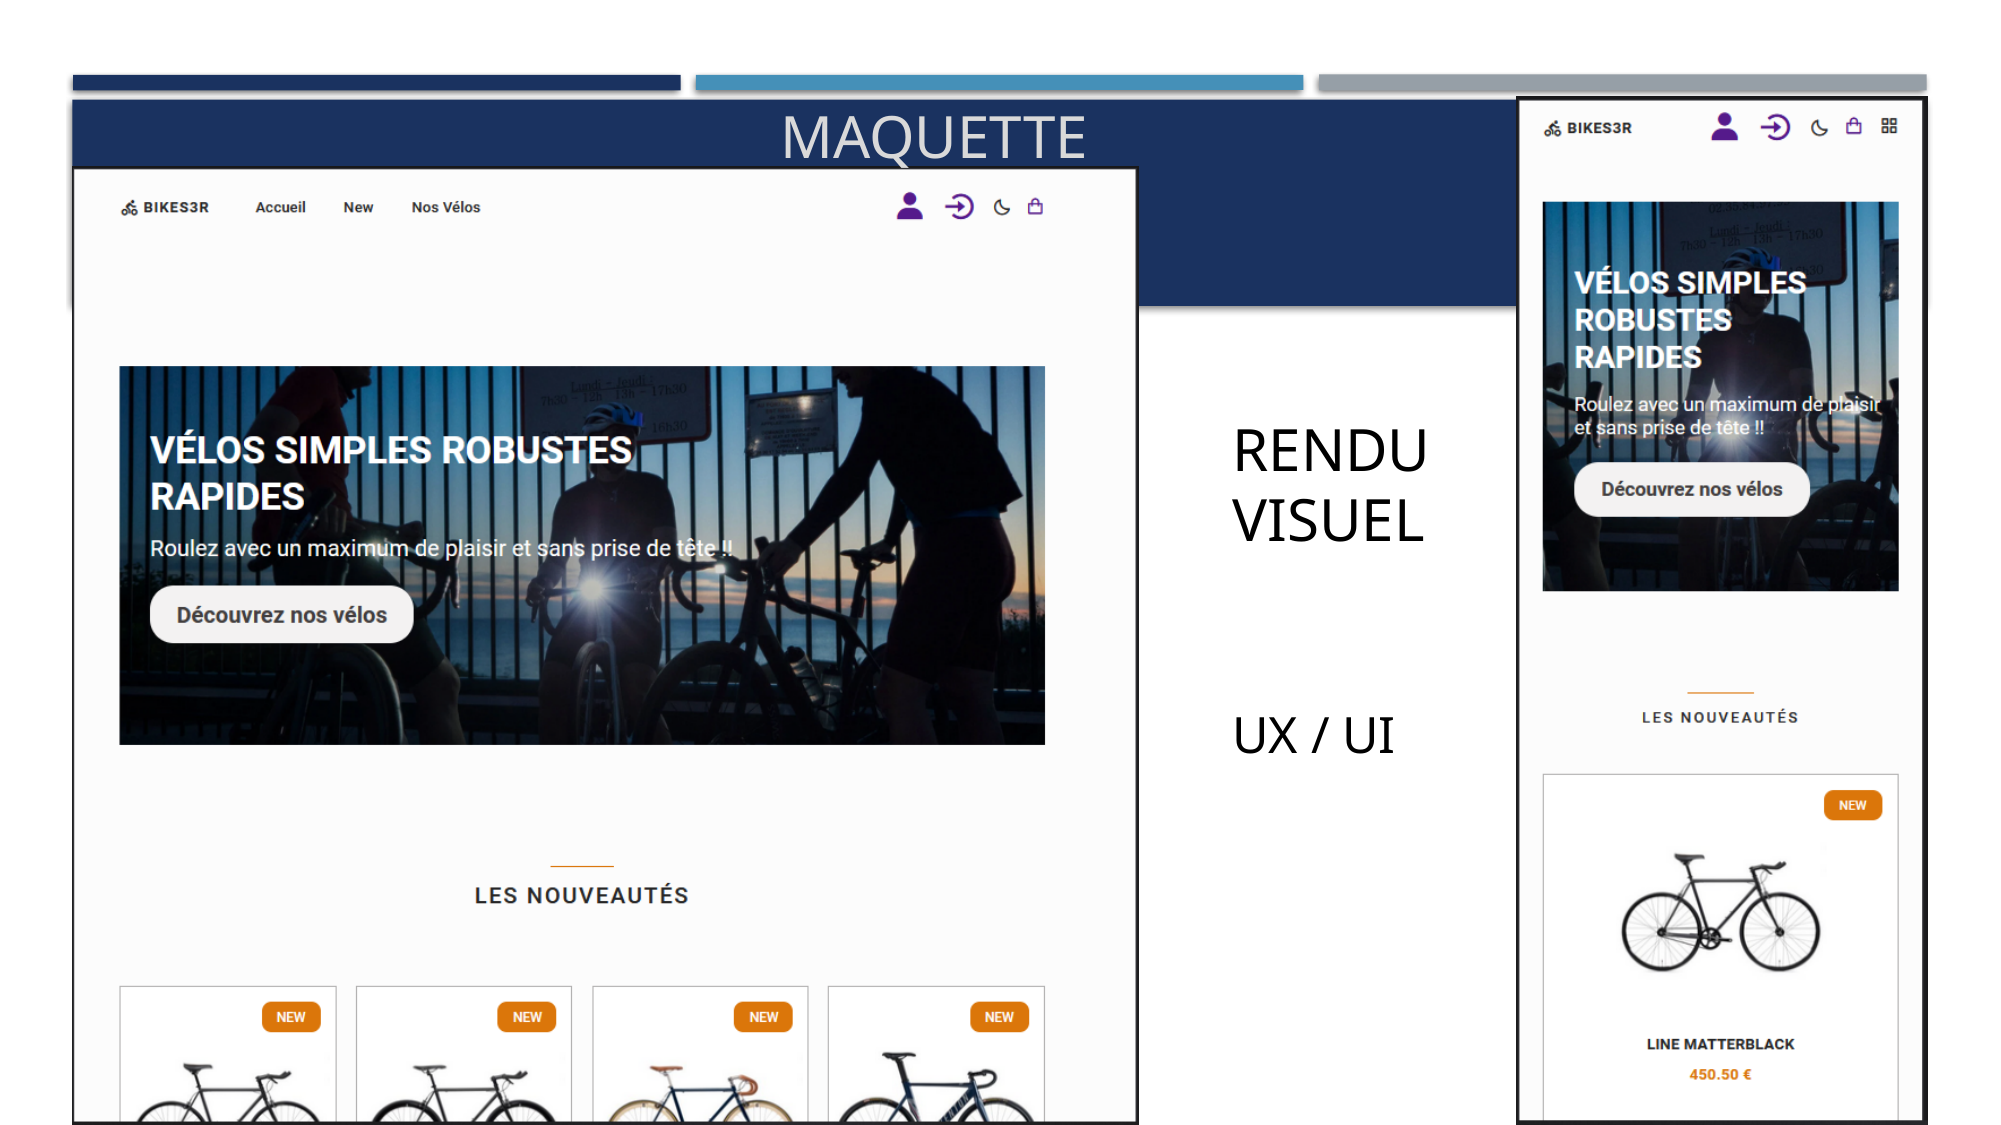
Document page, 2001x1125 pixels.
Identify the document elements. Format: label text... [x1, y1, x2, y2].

title Maquette [638, 76, 1231, 178]
text_box RENDU VISUEL [1217, 405, 1506, 561]
text_box UX / UI [1217, 696, 1455, 772]
picture [72, 165, 1140, 1125]
picture [1516, 95, 1928, 1125]
